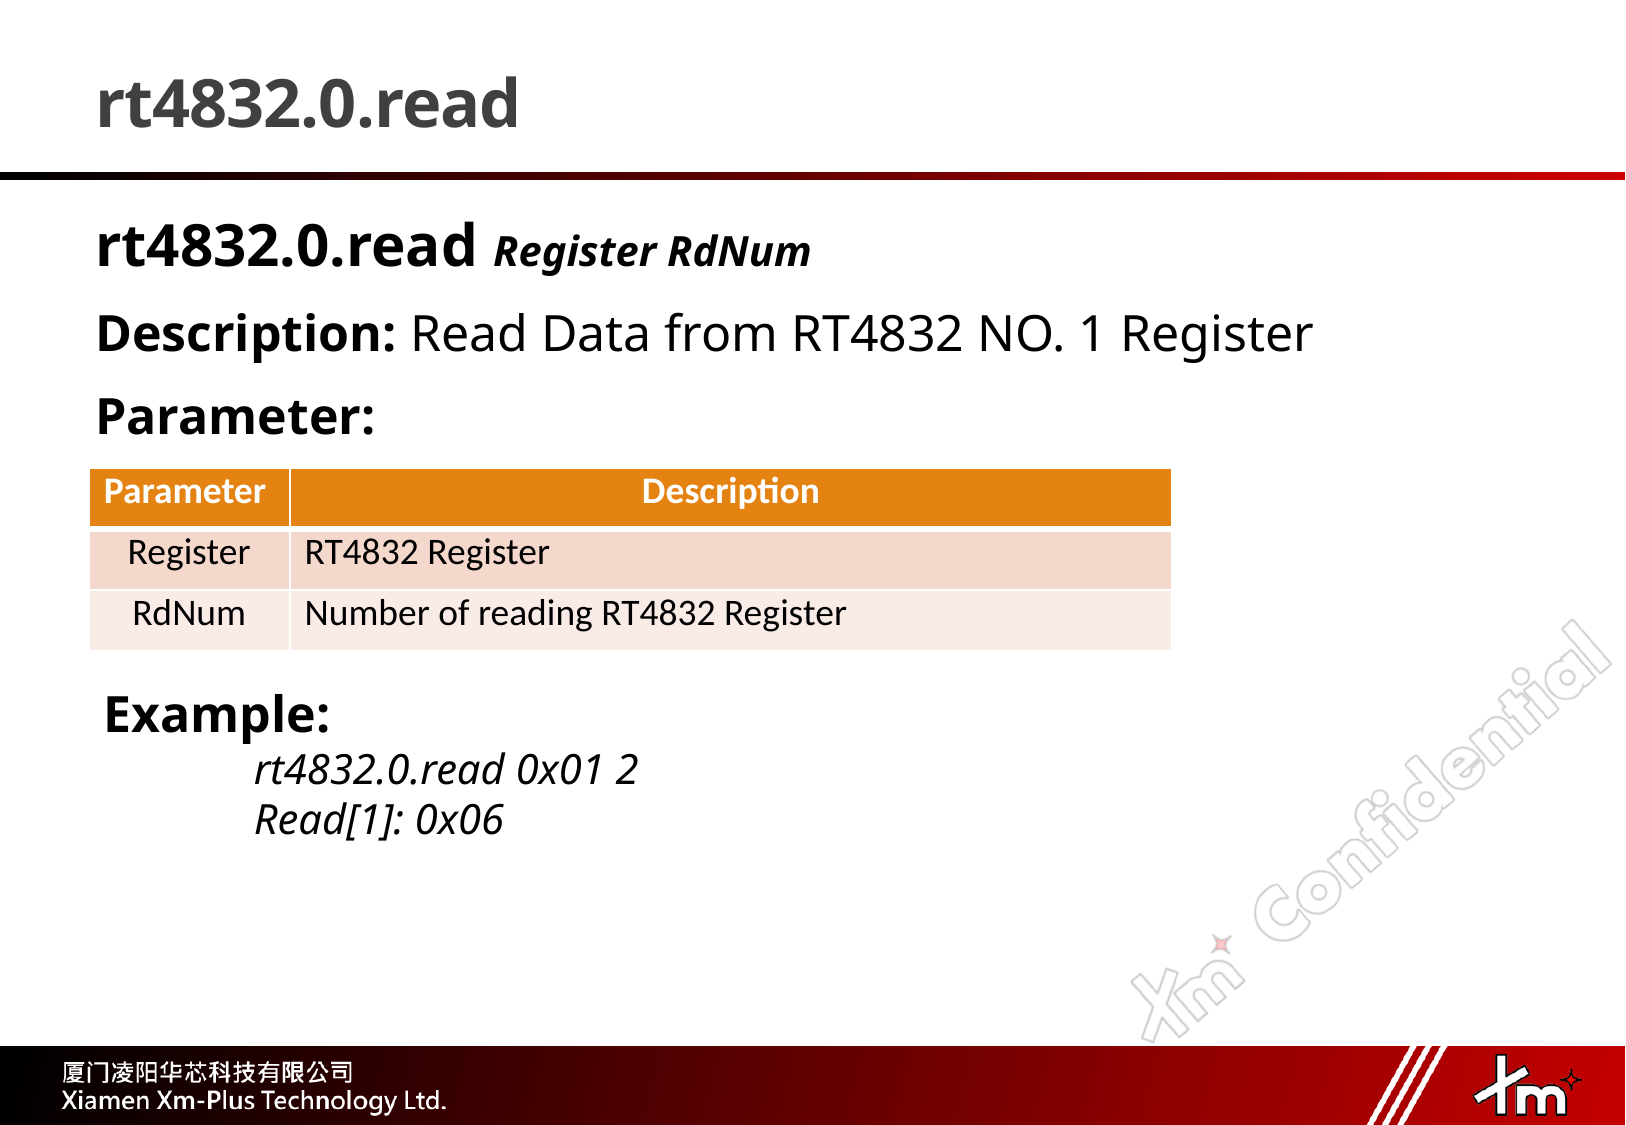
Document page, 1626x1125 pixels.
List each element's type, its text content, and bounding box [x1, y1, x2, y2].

list rt4832.0.read Register RdNum Description: Read Data from RT4832 NO. 1 Register Parameter: [80, 208, 1593, 508]
table_header Parameter [90, 469, 289, 526]
picture [0, 172, 1625, 180]
table_cell Number of reading RT4832 Register [291, 591, 1171, 650]
text_box Example: rt4832.0.read 0x01 2 Read[1]: 0x06 [88, 675, 1625, 850]
table_cell RT4832 Register [291, 532, 1171, 589]
table_header Description [291, 469, 1171, 526]
table_cell RdNum [90, 591, 289, 650]
table_cell Register [90, 532, 289, 589]
picture [1486, 608, 1613, 675]
picture [0, 850, 1625, 1125]
title rt4832.0.read [80, 41, 1404, 173]
